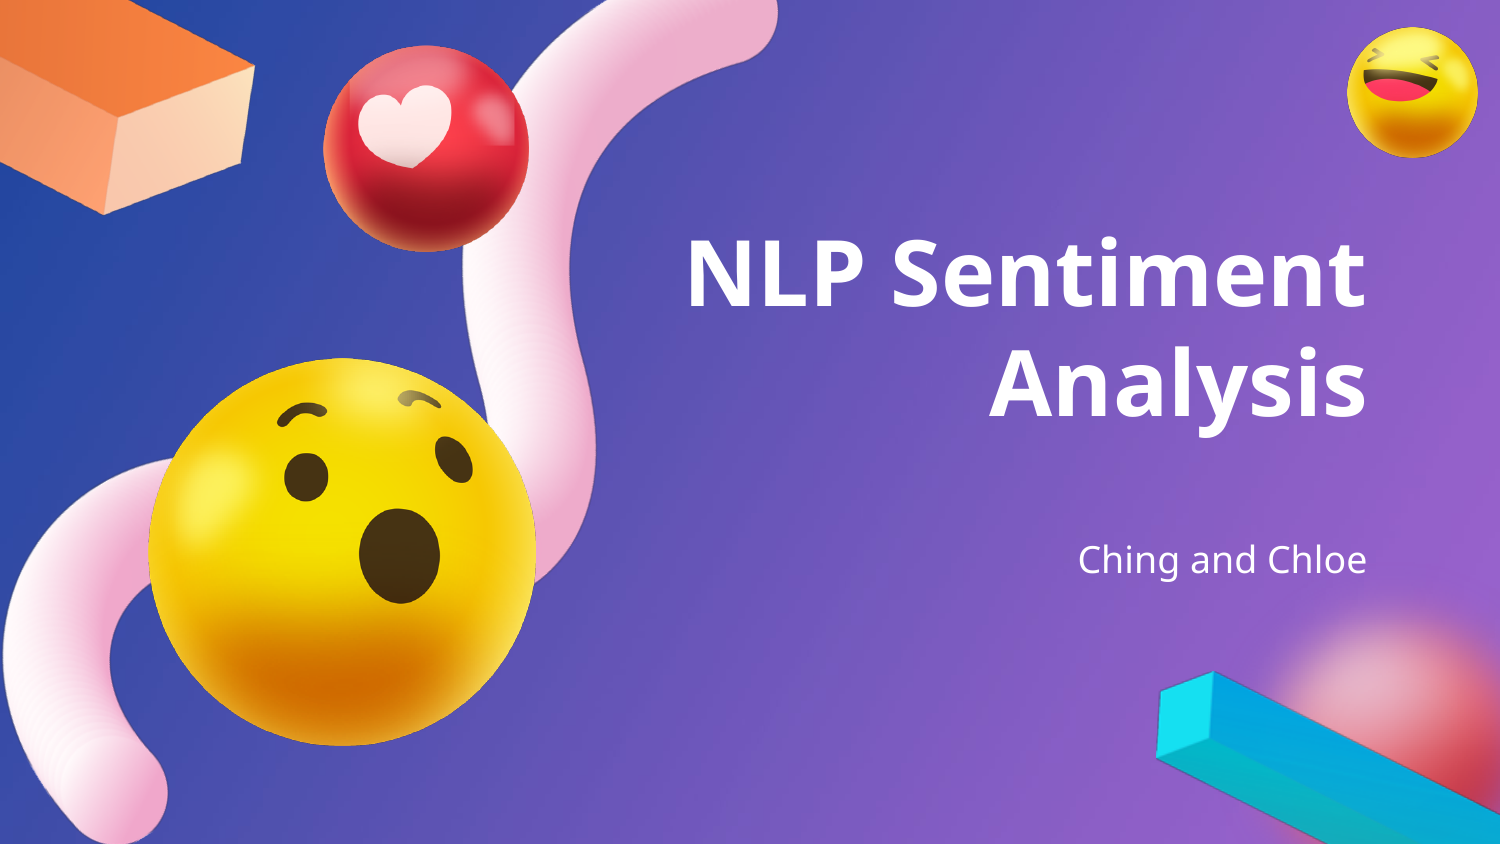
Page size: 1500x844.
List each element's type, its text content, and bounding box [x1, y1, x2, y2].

title NLP Sentiment Analysis [584, 156, 1383, 494]
picture [0, 0, 1500, 844]
subtitle Ching and Chloe [811, 494, 1383, 624]
